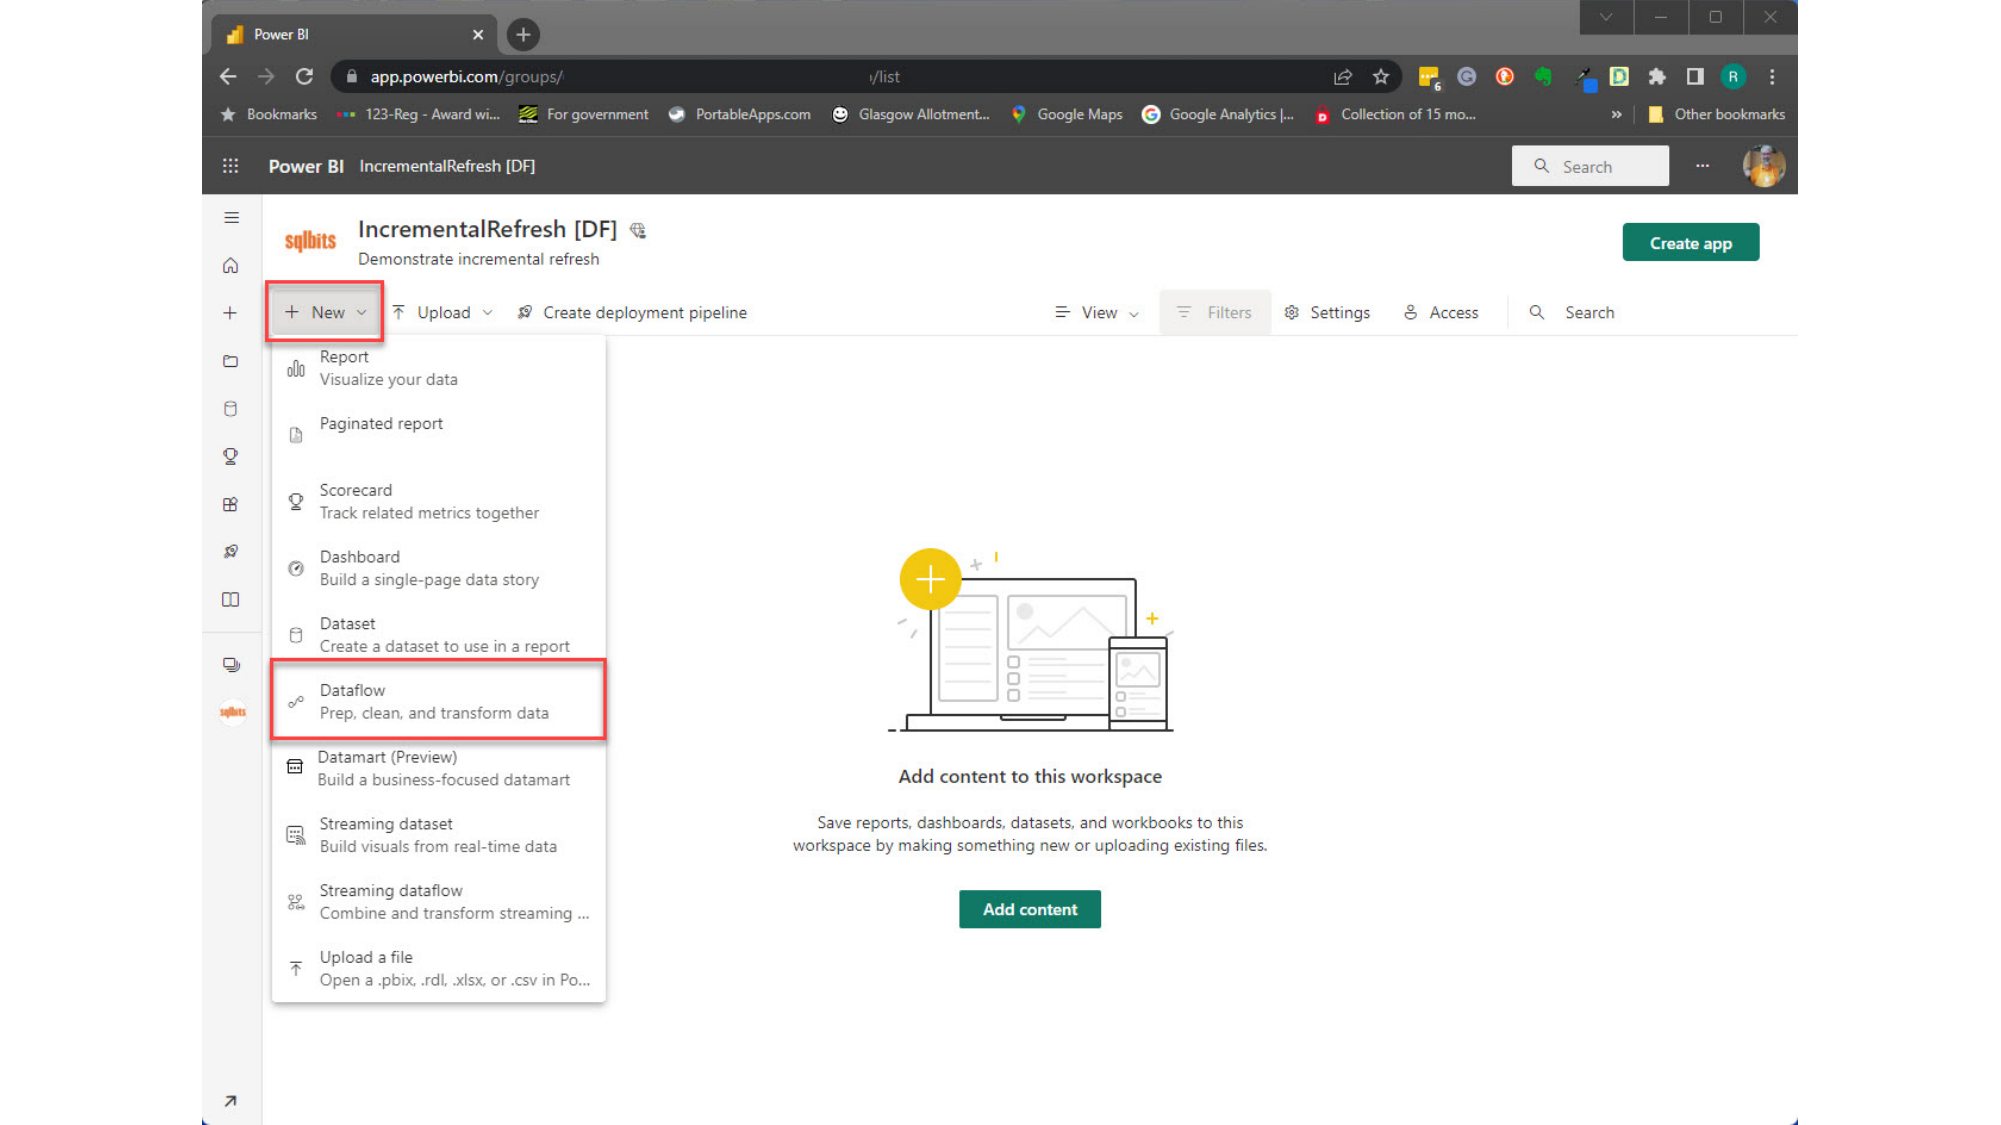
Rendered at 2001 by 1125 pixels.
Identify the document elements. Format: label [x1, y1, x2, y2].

picture [202, 0, 1798, 1125]
